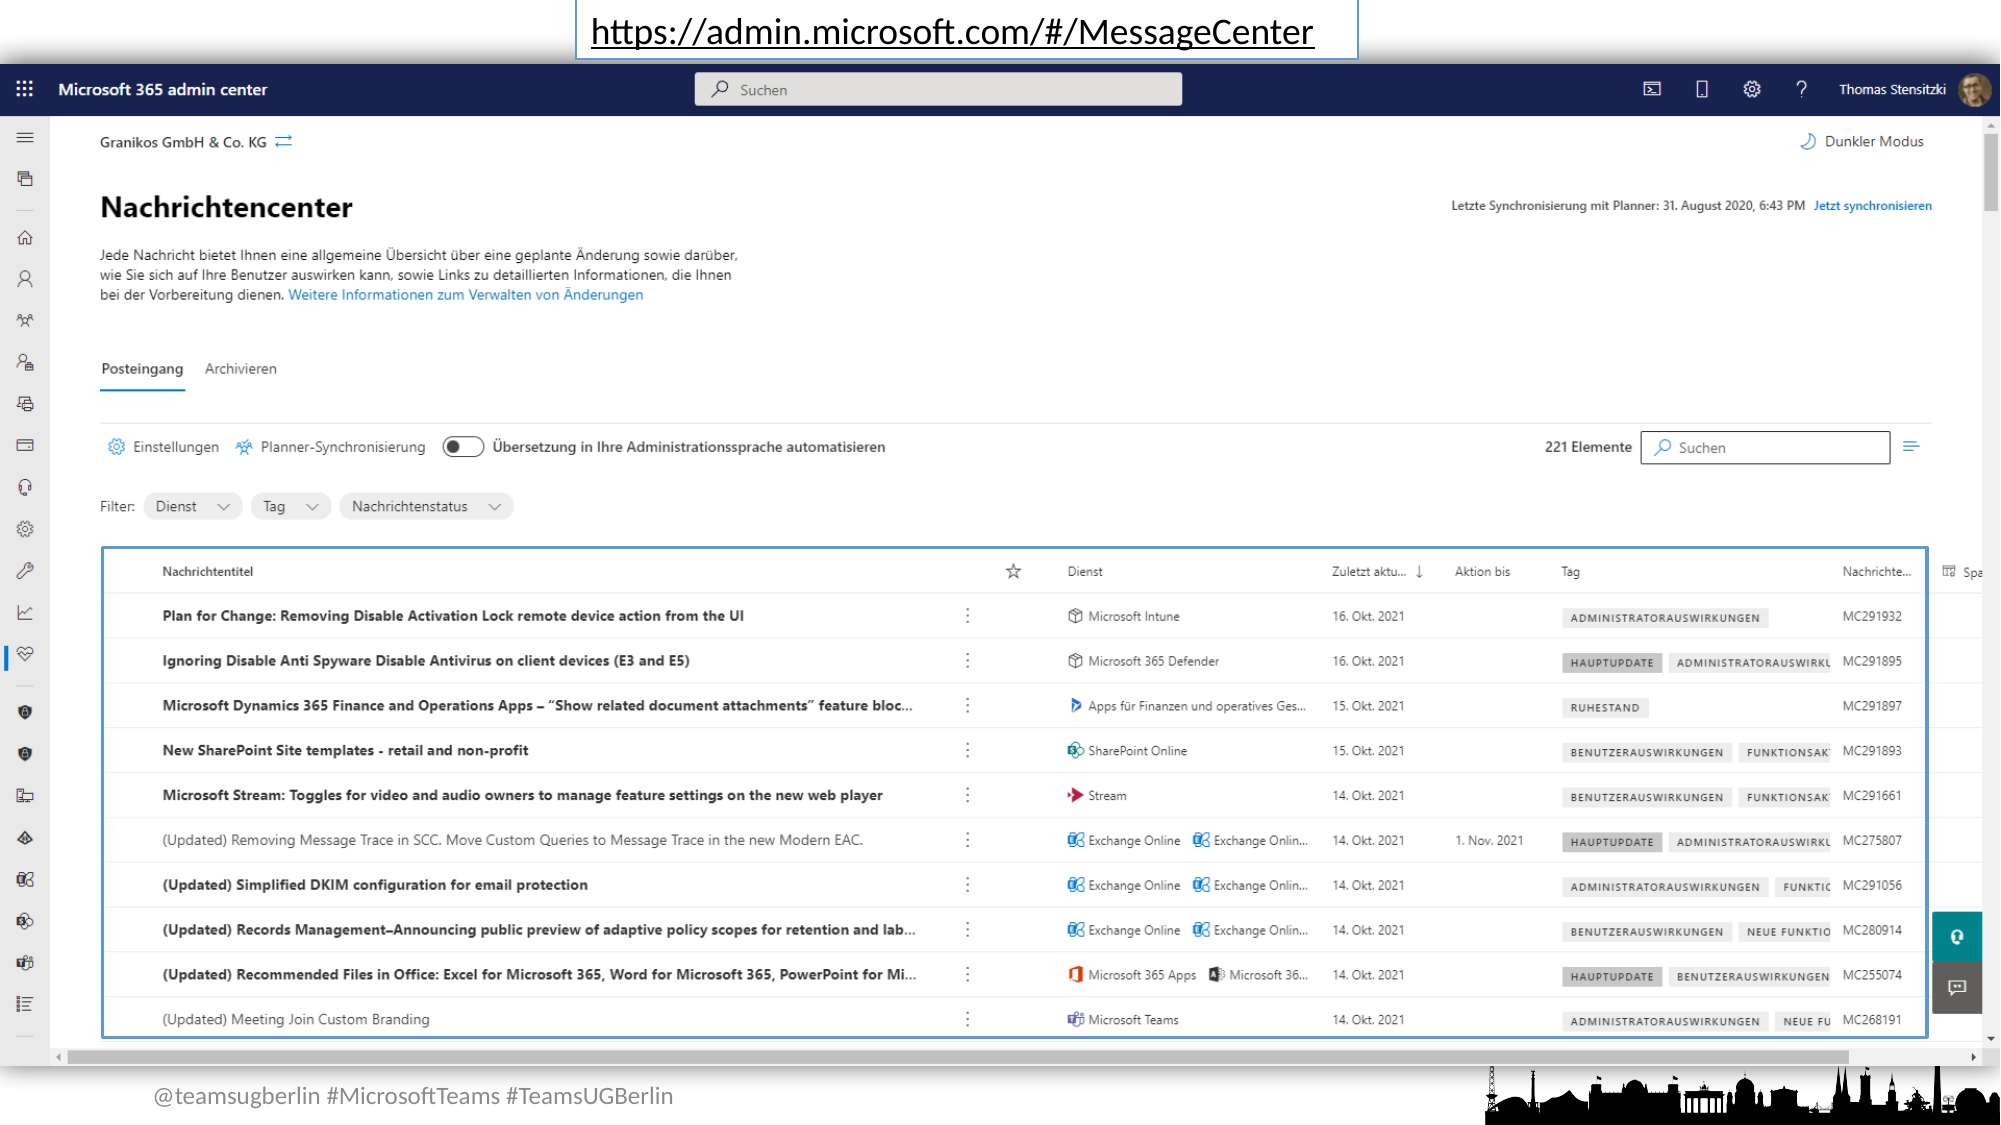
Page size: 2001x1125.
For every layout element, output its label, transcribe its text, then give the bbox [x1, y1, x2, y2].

picture [0, 64, 2000, 1125]
text_box https://admin.microsoft.com/#/MessageCenter [575, 0, 1359, 60]
